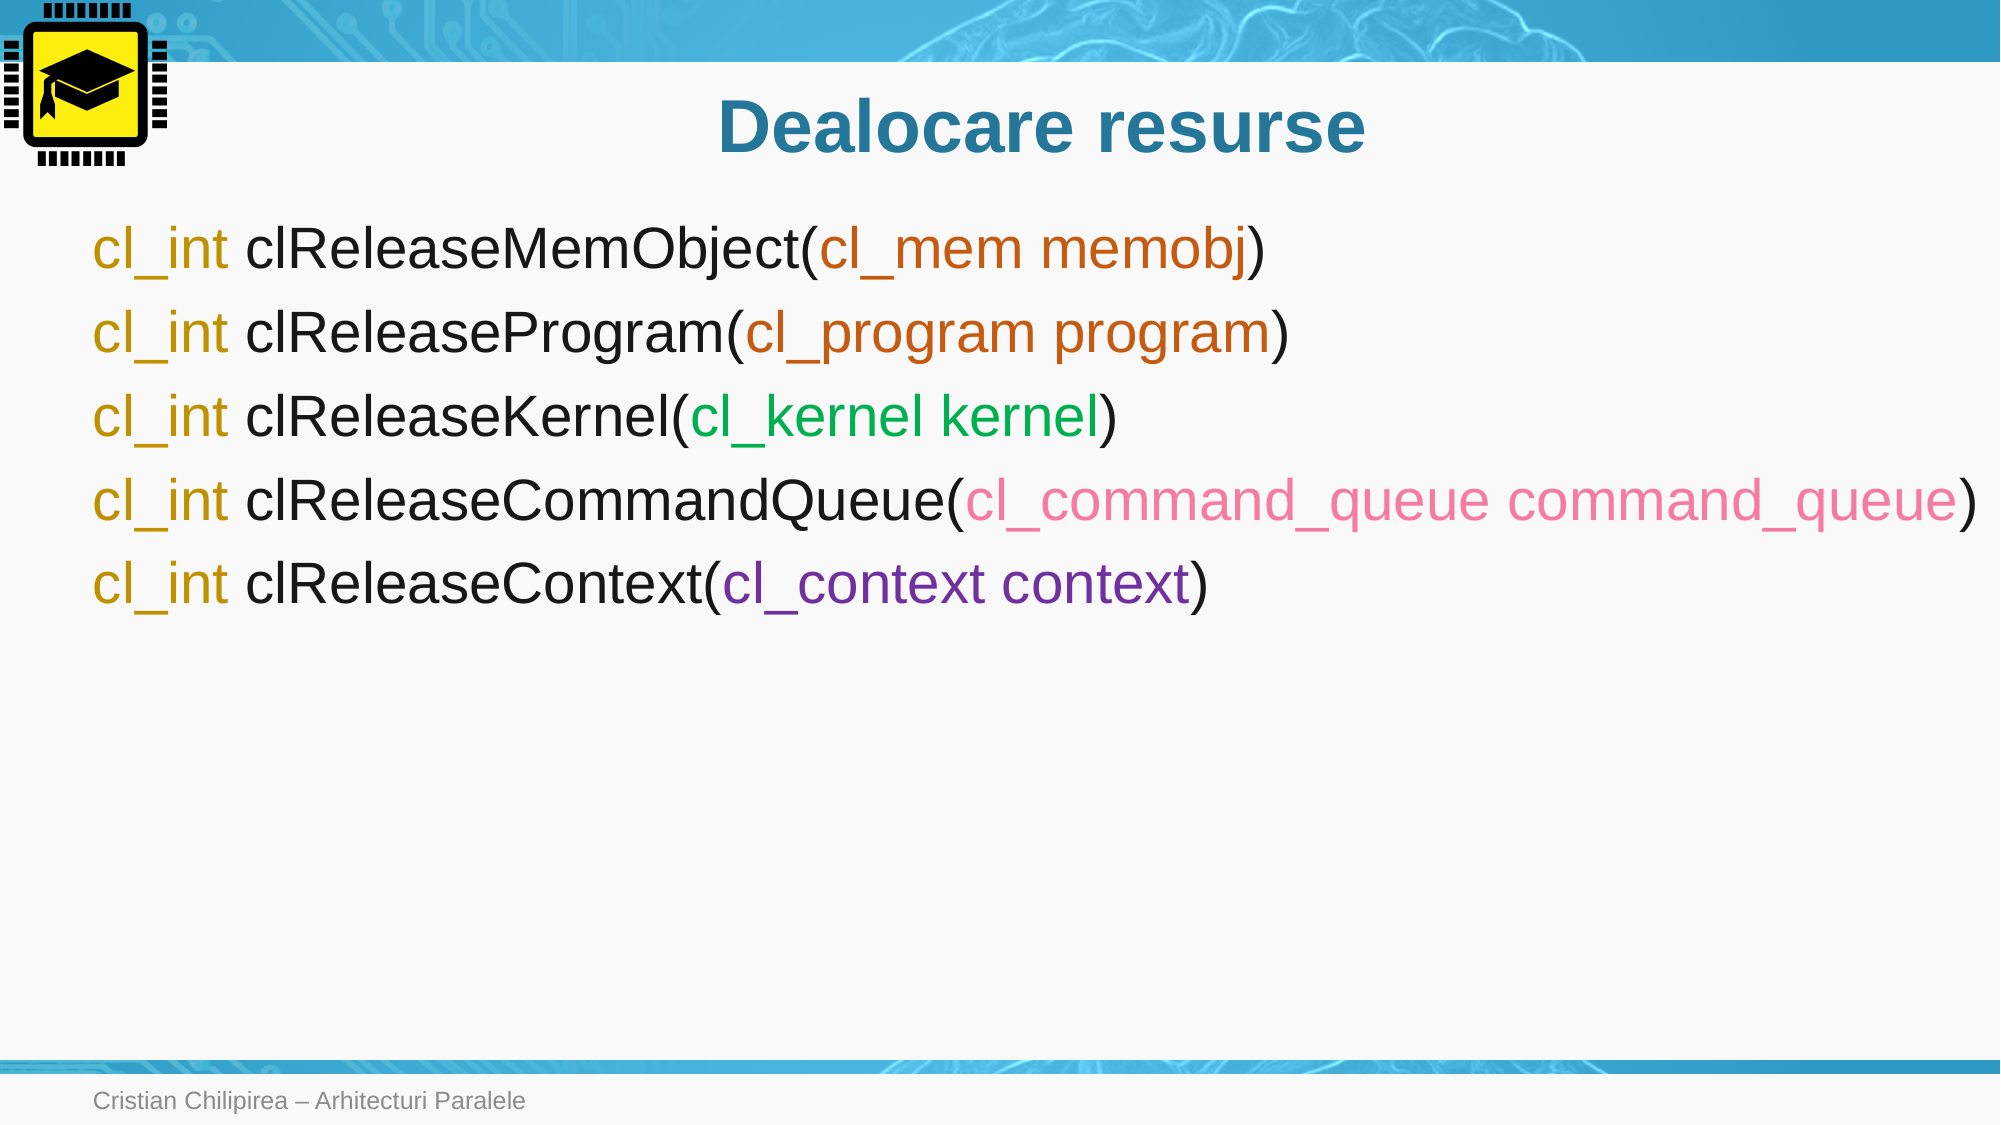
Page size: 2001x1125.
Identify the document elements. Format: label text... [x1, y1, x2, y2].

title Dealocare resurse [170, 76, 1915, 180]
picture [0, 0, 2000, 166]
list cl_int clReleaseMemObject(cl_mem memobj) cl_int clReleaseProgram(cl_program program) cl_int clReleaseKernel(cl_kernel kernel) cl_int clReleaseCommandQueue(cl_command_queue command_queue) cl_int clReleaseContext(cl_context context) [77, 210, 2000, 1033]
footer Cristian Chilipirea – Arhitecturi Paralele [77, 1073, 1338, 1125]
picture [0, 1060, 2000, 1074]
